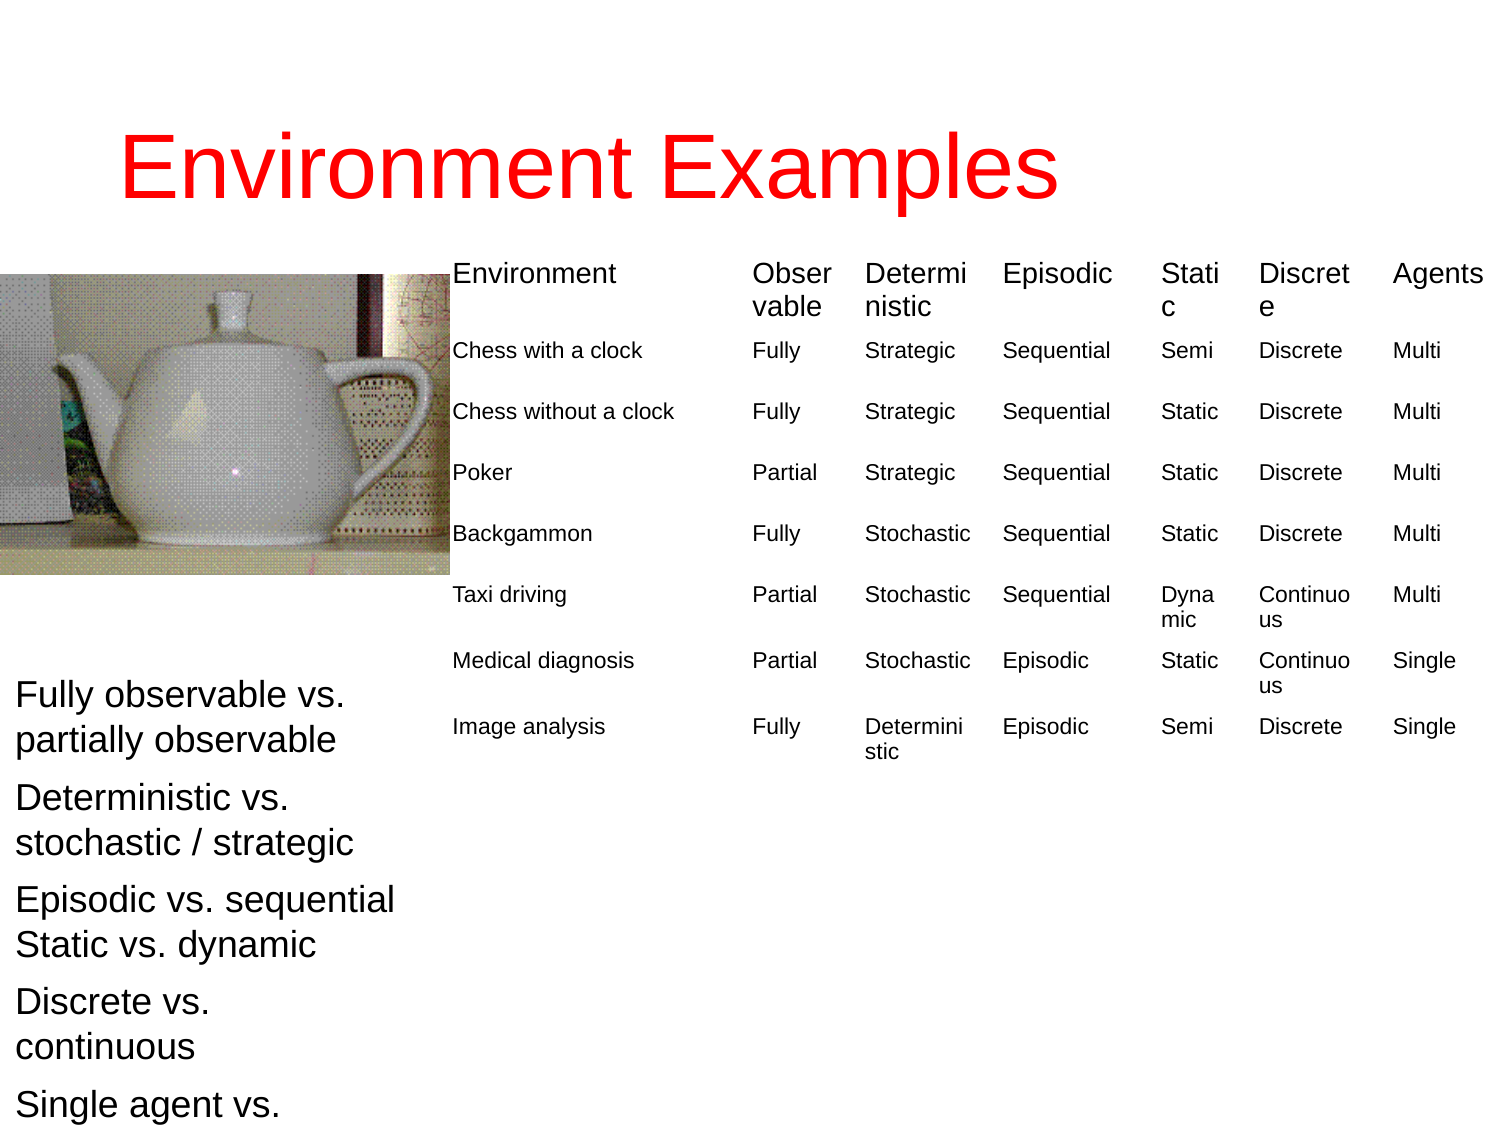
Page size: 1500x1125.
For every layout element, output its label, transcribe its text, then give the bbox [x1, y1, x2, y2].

table_cell Discrete [1244, 452, 1378, 513]
table_cell Episodic [987, 706, 1146, 772]
table_cell Strategic [850, 331, 987, 391]
table_cell Stochastic [850, 513, 987, 574]
table_cell Dynamic [1146, 574, 1244, 640]
table_header Deterministic [850, 250, 987, 331]
title Environment Examples [103, 59, 1397, 273]
table_cell Static [1146, 391, 1244, 452]
table_cell Fully [737, 706, 850, 772]
table_cell Static [1146, 452, 1244, 513]
table_cell Continuous [1244, 640, 1378, 706]
table_cell Discrete [1244, 513, 1378, 574]
table_cell Fully [737, 391, 850, 452]
table_cell Sequential [987, 574, 1146, 640]
table_cell Single [1378, 706, 1500, 772]
table_cell Multi [1378, 513, 1500, 574]
table_cell Chess with a clock [454, 331, 737, 391]
table_cell Multi [1378, 391, 1500, 452]
table_header Discrete [1244, 250, 1378, 331]
table_cell Image analysis [437, 706, 737, 772]
table_cell Semi [1146, 331, 1244, 391]
table_cell Semi [1146, 706, 1244, 772]
table_cell Discrete [1244, 331, 1378, 391]
table_cell Multi [1378, 331, 1500, 391]
table_cell Episodic [987, 640, 1146, 706]
table_cell Medical diagnosis [437, 640, 737, 706]
table_cell Sequential [987, 513, 1146, 574]
table_cell Continuous [1244, 574, 1378, 640]
table_cell Taxi driving [437, 574, 737, 640]
table_header Environment [437, 250, 737, 331]
table_cell Multi [1378, 452, 1500, 513]
table_cell Fully [737, 331, 850, 391]
table_cell Stochastic [850, 640, 987, 706]
table_cell Static [1146, 640, 1244, 706]
table_header Episodic [987, 250, 1146, 331]
table_cell Partial [737, 574, 850, 640]
table_cell Single [1378, 640, 1500, 706]
table_cell Sequential [987, 391, 1146, 452]
table_cell Discrete [1244, 706, 1378, 772]
table_header Static [1146, 250, 1244, 331]
table_cell Fully [737, 513, 850, 574]
table_header Observable [737, 250, 850, 331]
table_cell Partial [737, 640, 850, 706]
table_header Agents [1378, 250, 1500, 331]
table_cell Stochastic [850, 574, 987, 640]
table_cell Multi [1378, 574, 1500, 640]
table_cell Static [1146, 513, 1244, 574]
table_cell Sequential [987, 452, 1146, 513]
table_cell Poker [454, 452, 737, 513]
table_cell Discrete [1244, 391, 1378, 452]
table_cell Sequential [987, 331, 1146, 391]
picture [0, 274, 451, 576]
table_cell Deterministic [850, 706, 987, 772]
table_cell Chess without a clock [454, 391, 737, 452]
table_cell Backgammon [454, 513, 737, 574]
table_cell Partial [737, 452, 850, 513]
table_cell Strategic [850, 452, 987, 513]
table_cell Strategic [850, 391, 987, 452]
text_box Fully observable vs. partially observable Deterministic vs. stochastic / strategic Episodic vs. sequential Static vs. dynamic Discrete vs. continuous Single agent vs. multiagent [0, 662, 413, 1125]
